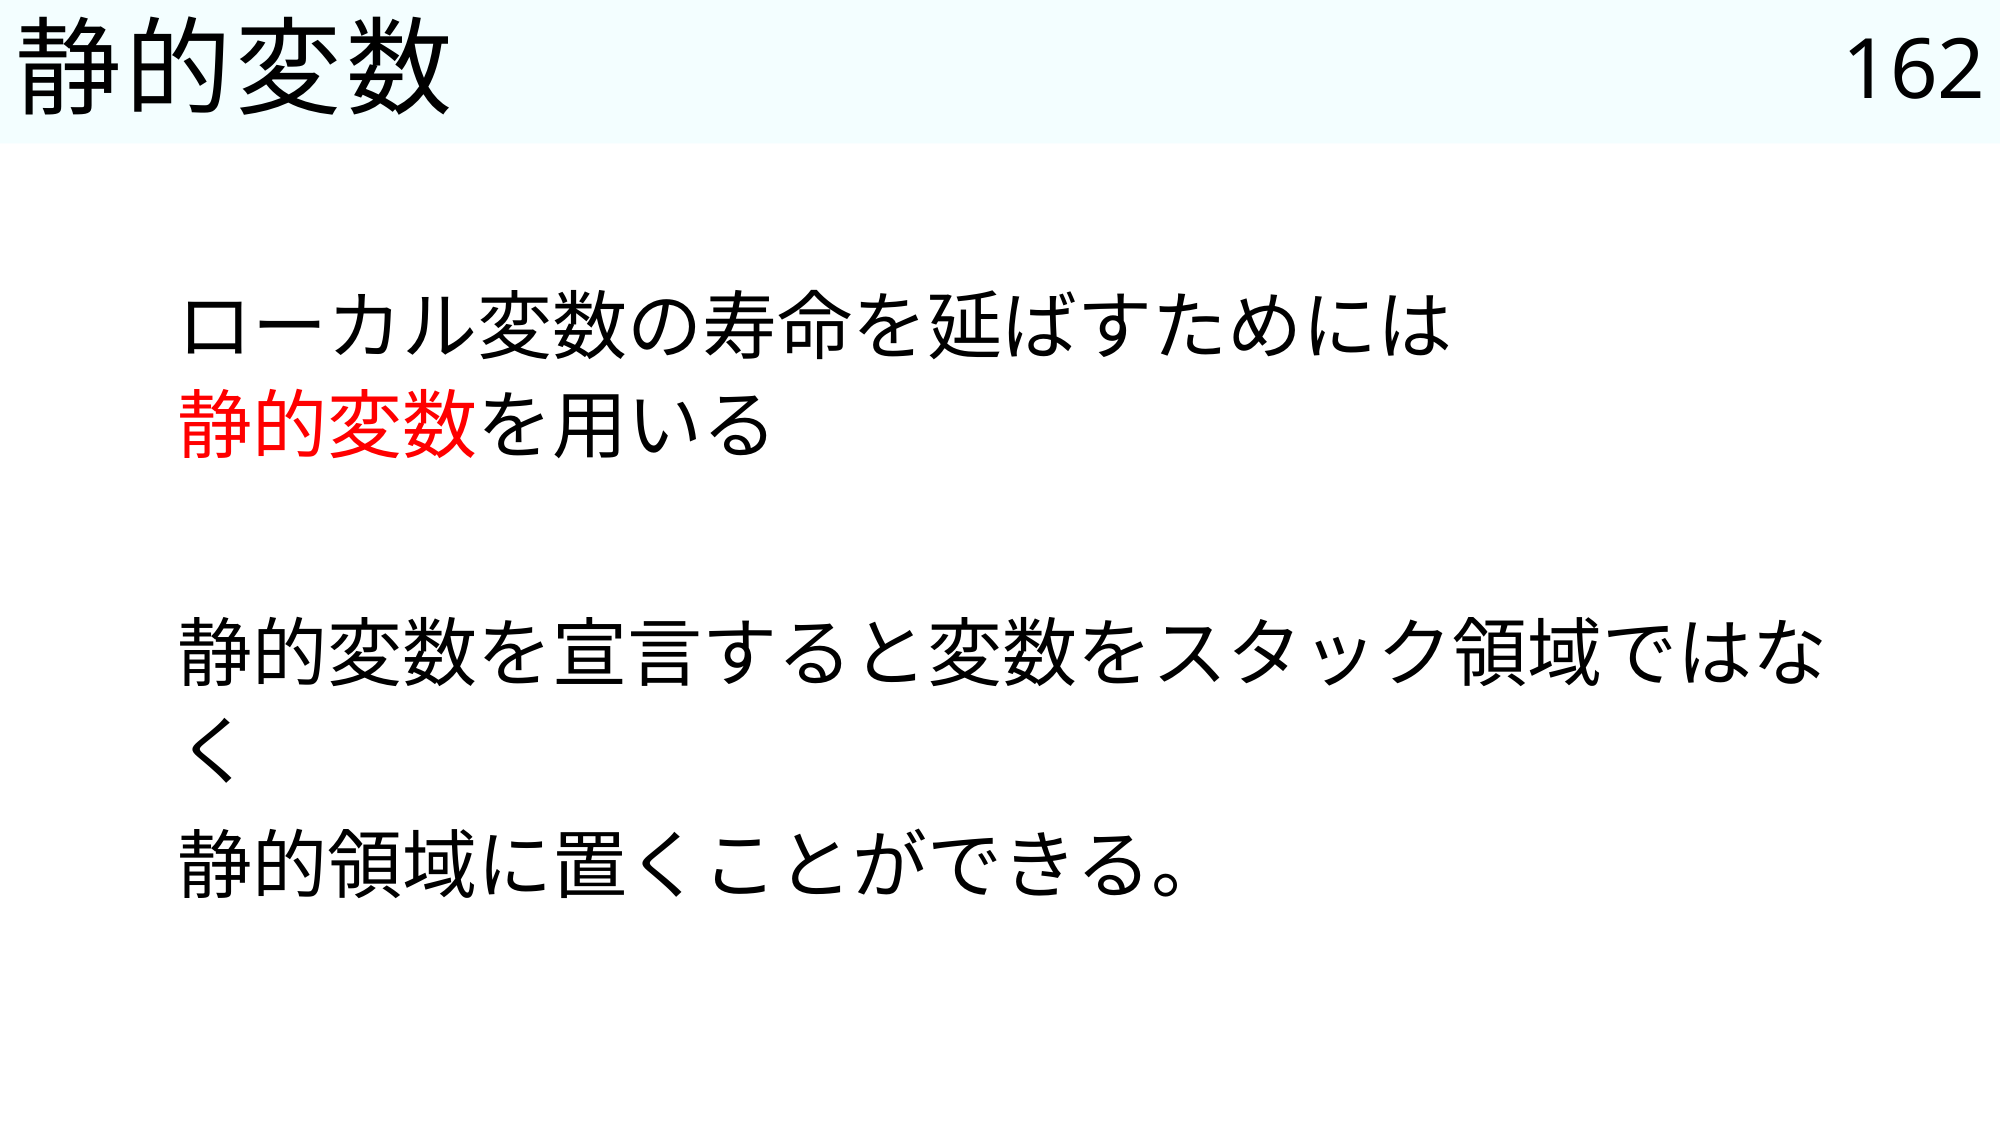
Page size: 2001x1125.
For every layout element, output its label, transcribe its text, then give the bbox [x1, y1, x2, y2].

slide_number 162 [1775, 0, 2000, 144]
list ローカル変数の寿命を延ばすためには 静的変数を用いる 静的変数を宣言すると変数をスタック領域ではなく 静的領域に置くことができる。 [162, 262, 1863, 1024]
title 静的変数 [0, 0, 1775, 144]
